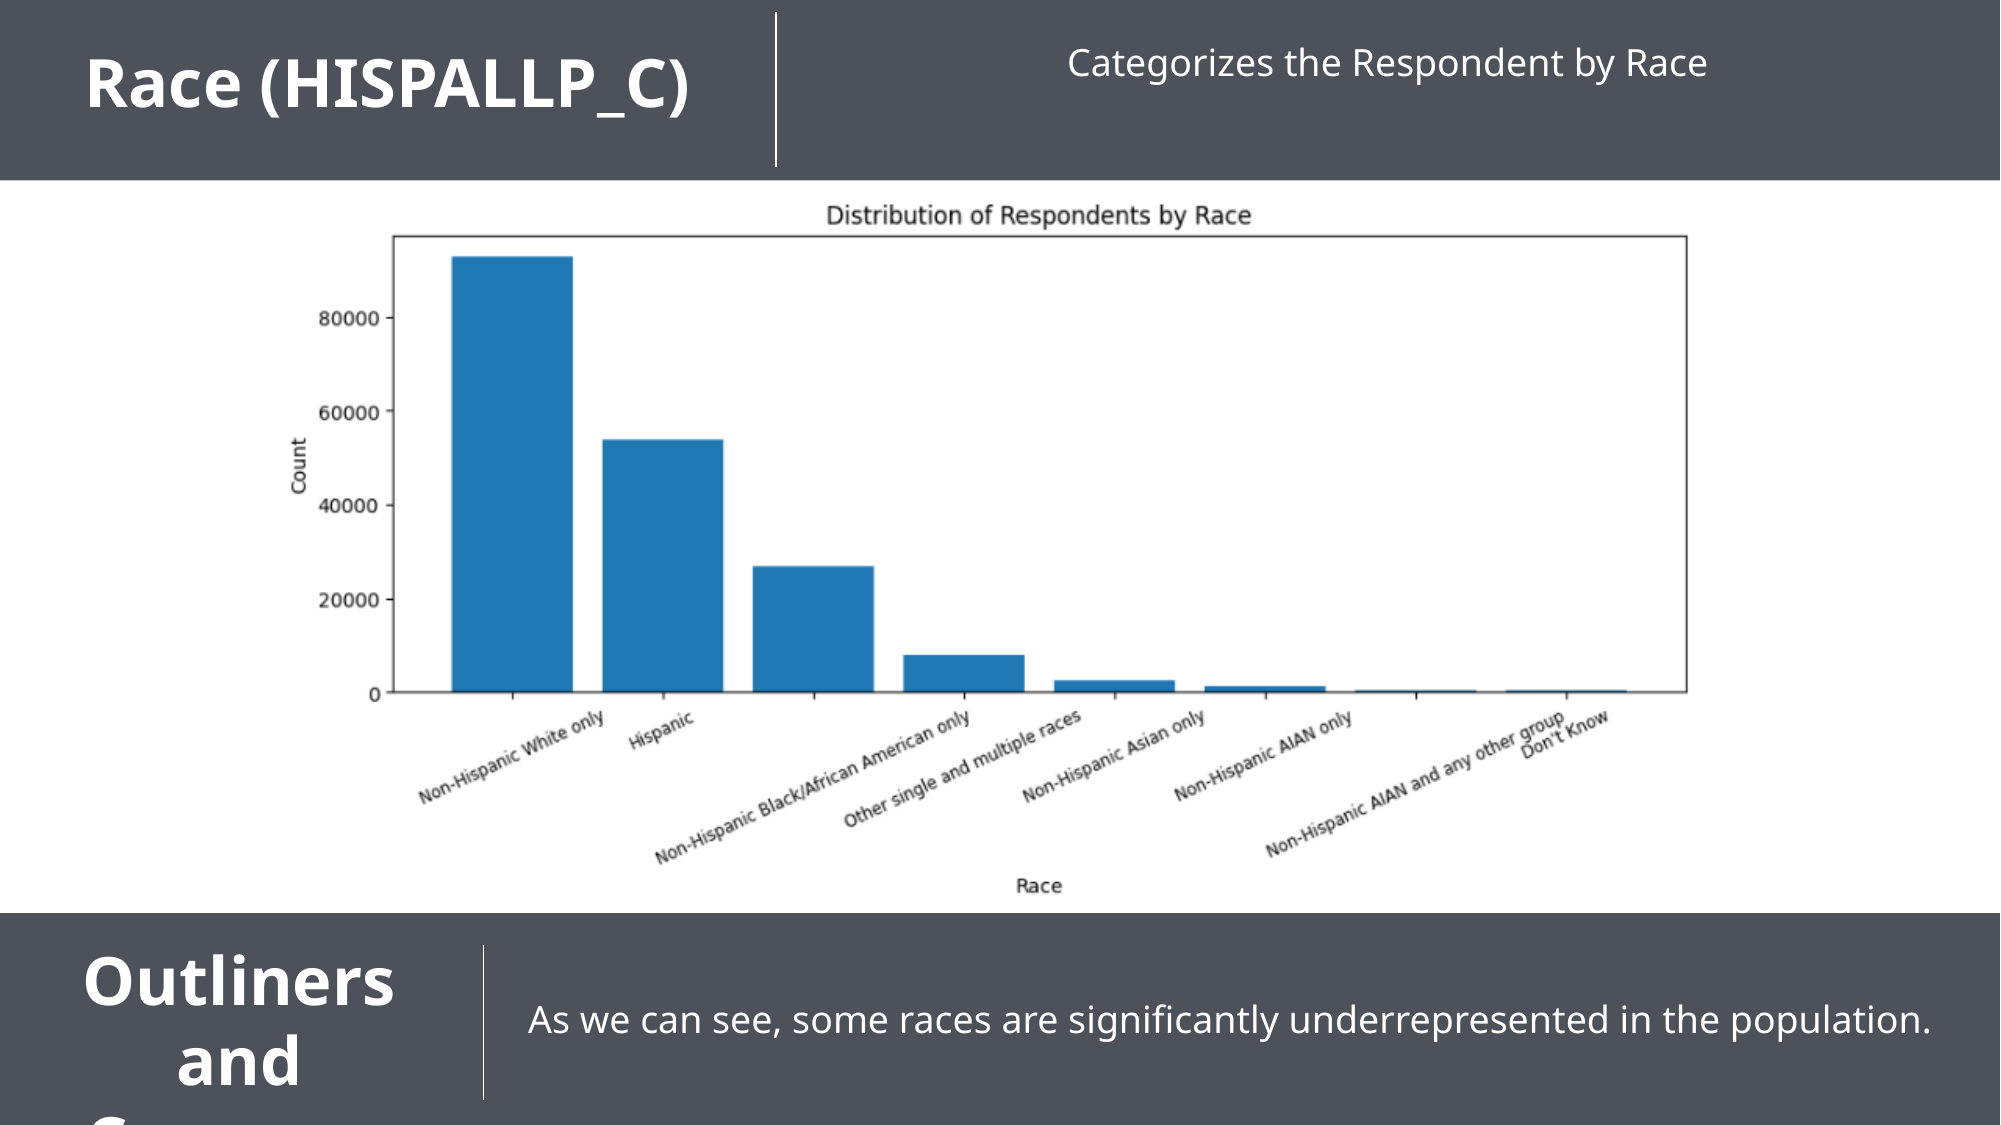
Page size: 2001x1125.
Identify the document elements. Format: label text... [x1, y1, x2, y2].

text_box [0, 0, 2000, 182]
text_box [0, 912, 2000, 1125]
picture [284, 186, 1716, 907]
text_box Outliners and Concerns [17, 938, 462, 1125]
text_box Race (HISPALLP_C) [17, 40, 759, 121]
text_box Categorizes the Respondent by Race [811, 31, 1965, 92]
text_box As we can see, some races are significantly underrepresented in the population. [484, 988, 1981, 1049]
